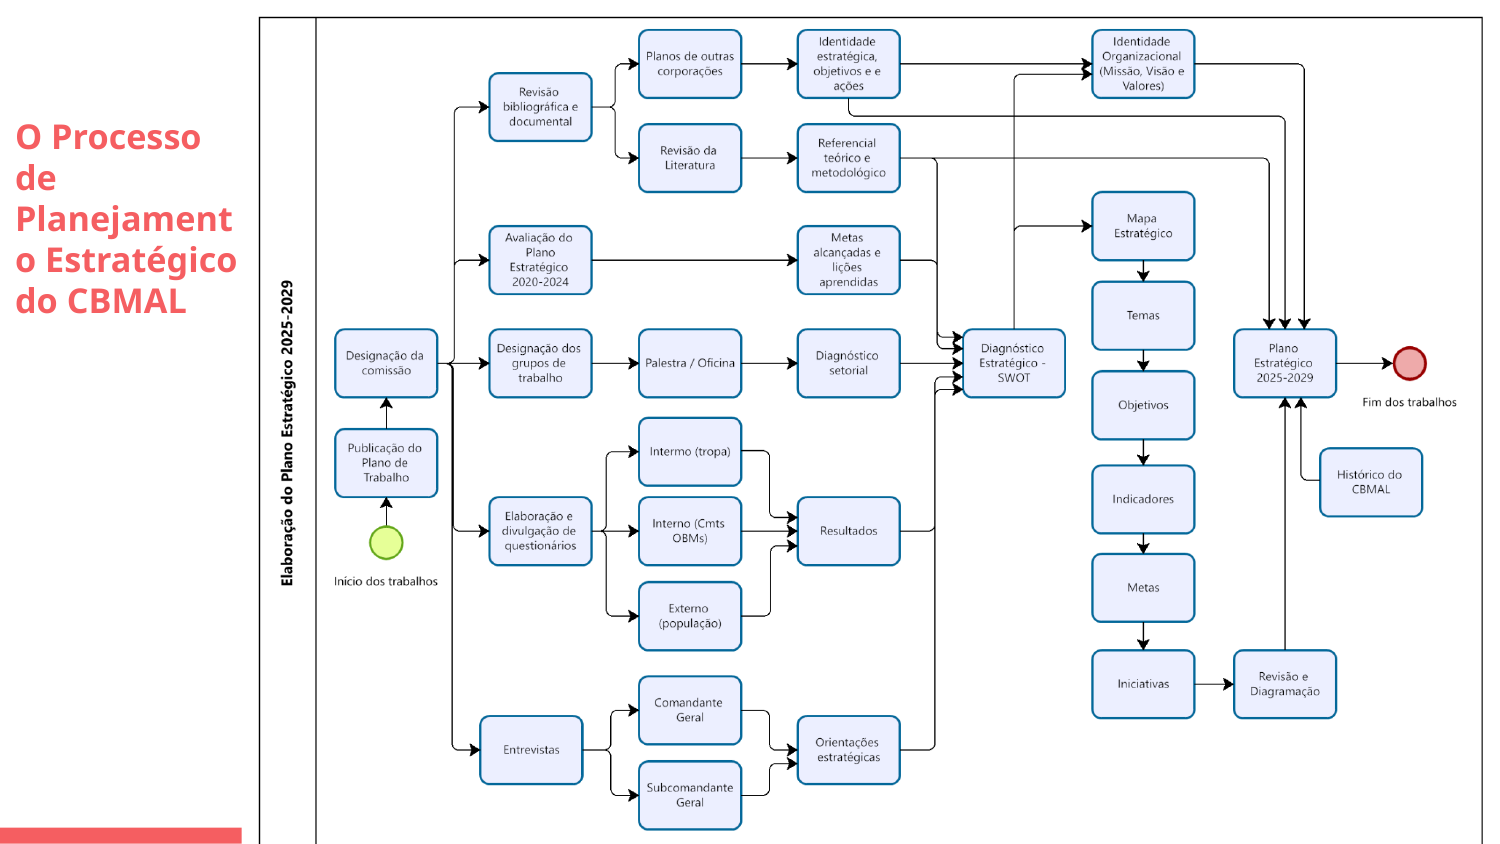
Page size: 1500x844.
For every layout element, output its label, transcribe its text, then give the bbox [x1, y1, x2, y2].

title O Processo de Planejamento Estratégico do CBMAL [0, 99, 236, 216]
picture [241, 0, 1500, 844]
